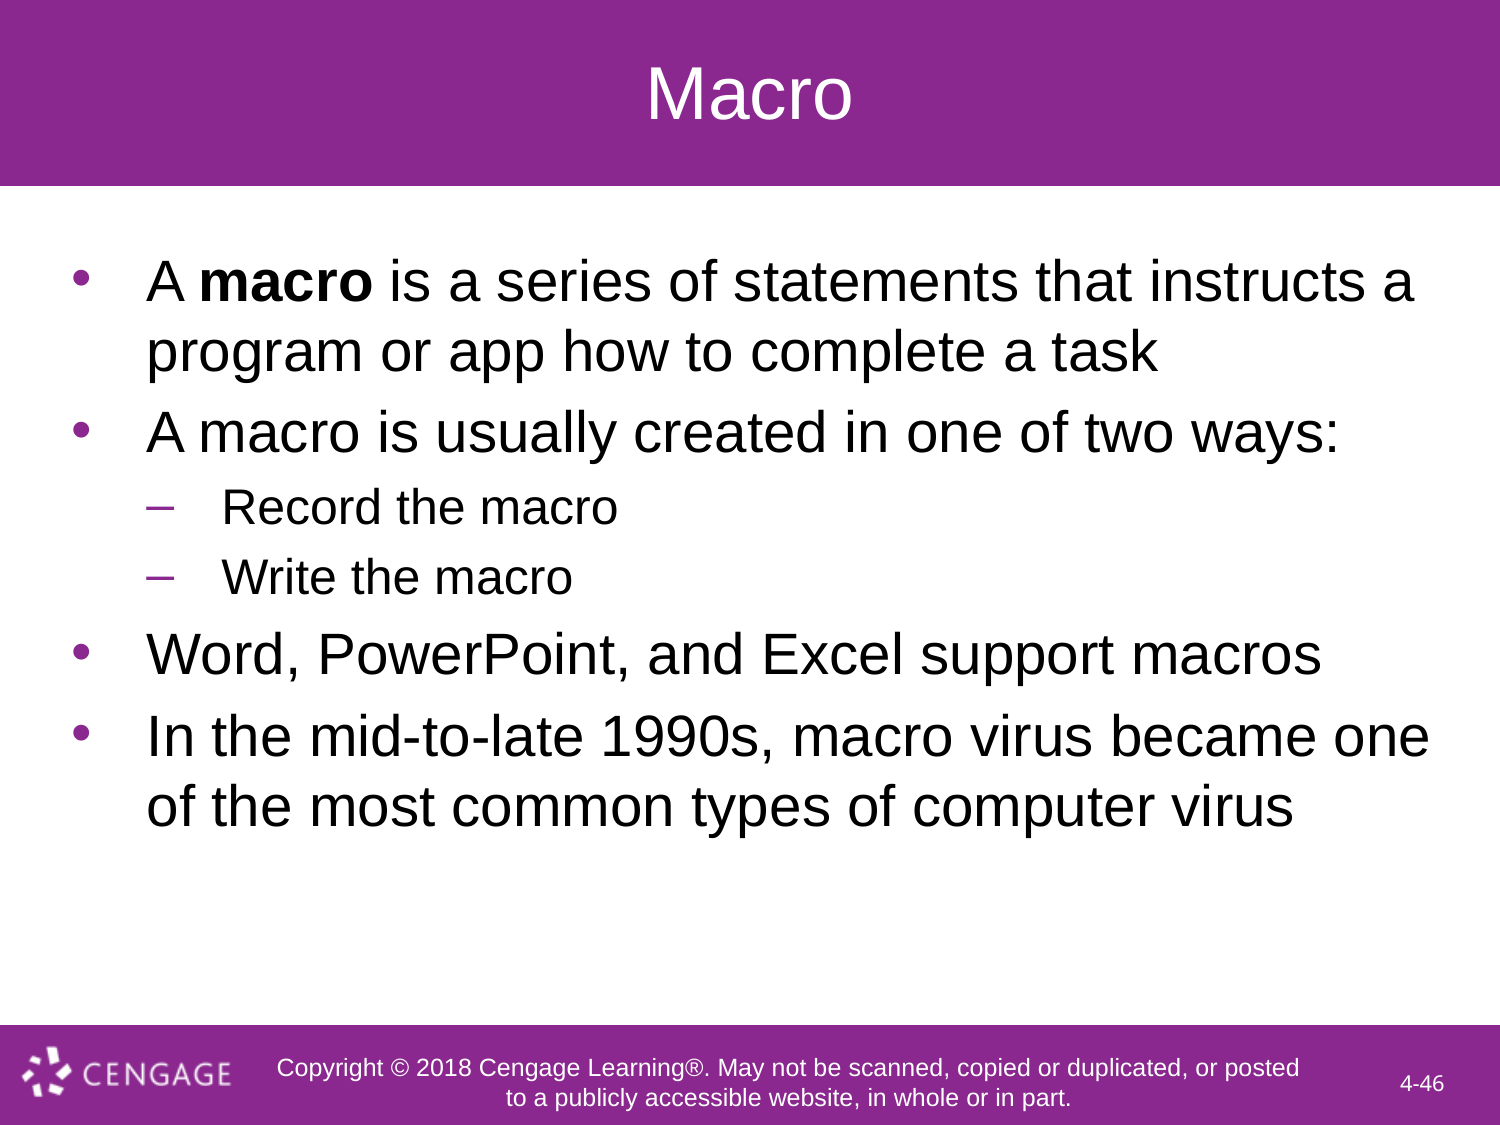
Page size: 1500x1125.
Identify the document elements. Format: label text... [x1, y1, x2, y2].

picture [12, 1037, 236, 1105]
title Macro [7, 4, 1493, 175]
list A macro is a series of statements that instructs a program or app how to complete a task A macro is usually created in one of two ways: Record the macro Write the macro Word, PowerPoint, and Excel support macros In the mid-to-late 1990s, macro virus became one of the most common types of computer virus [56, 235, 1450, 988]
